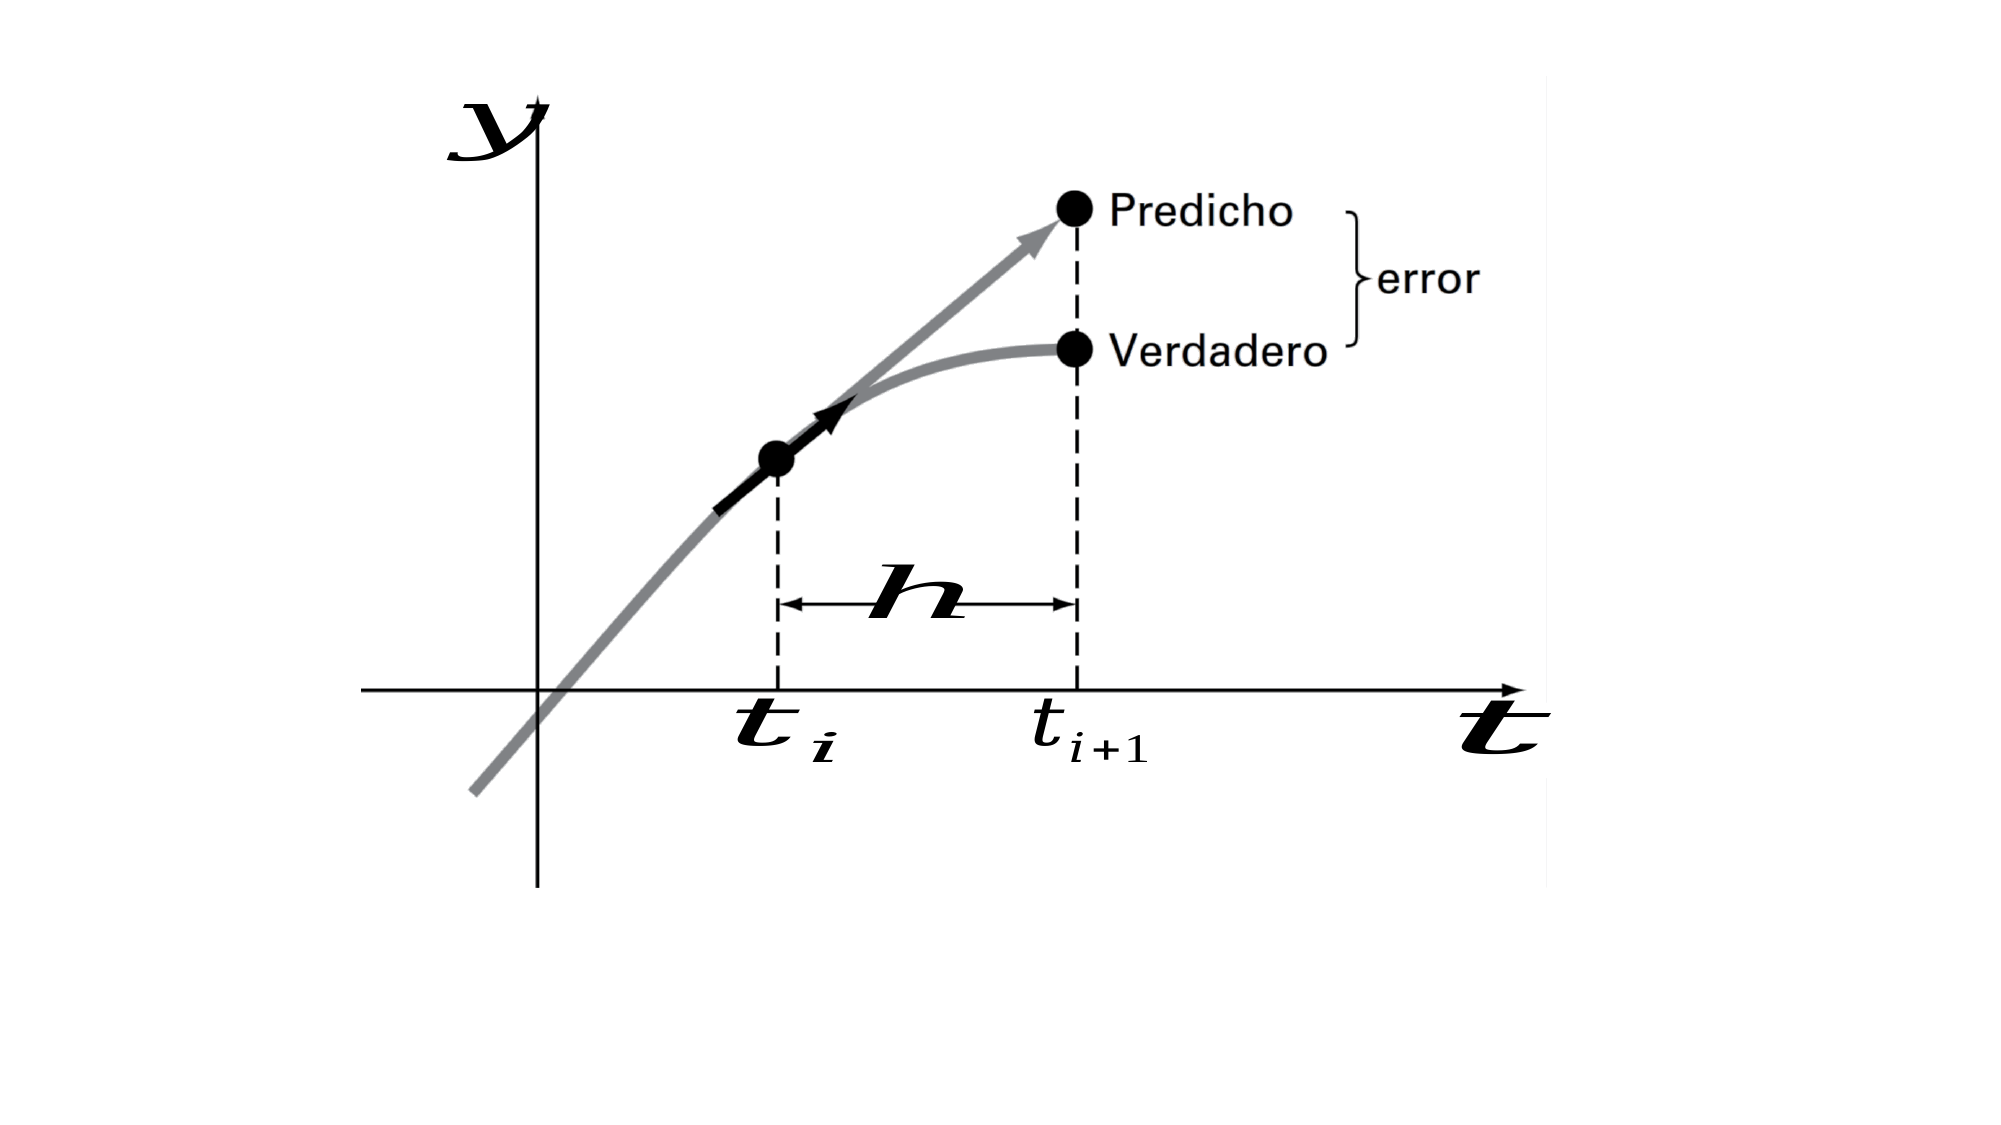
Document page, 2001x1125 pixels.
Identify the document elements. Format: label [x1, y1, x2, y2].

text_box [1547, 702, 1558, 779]
picture [361, 76, 1547, 888]
